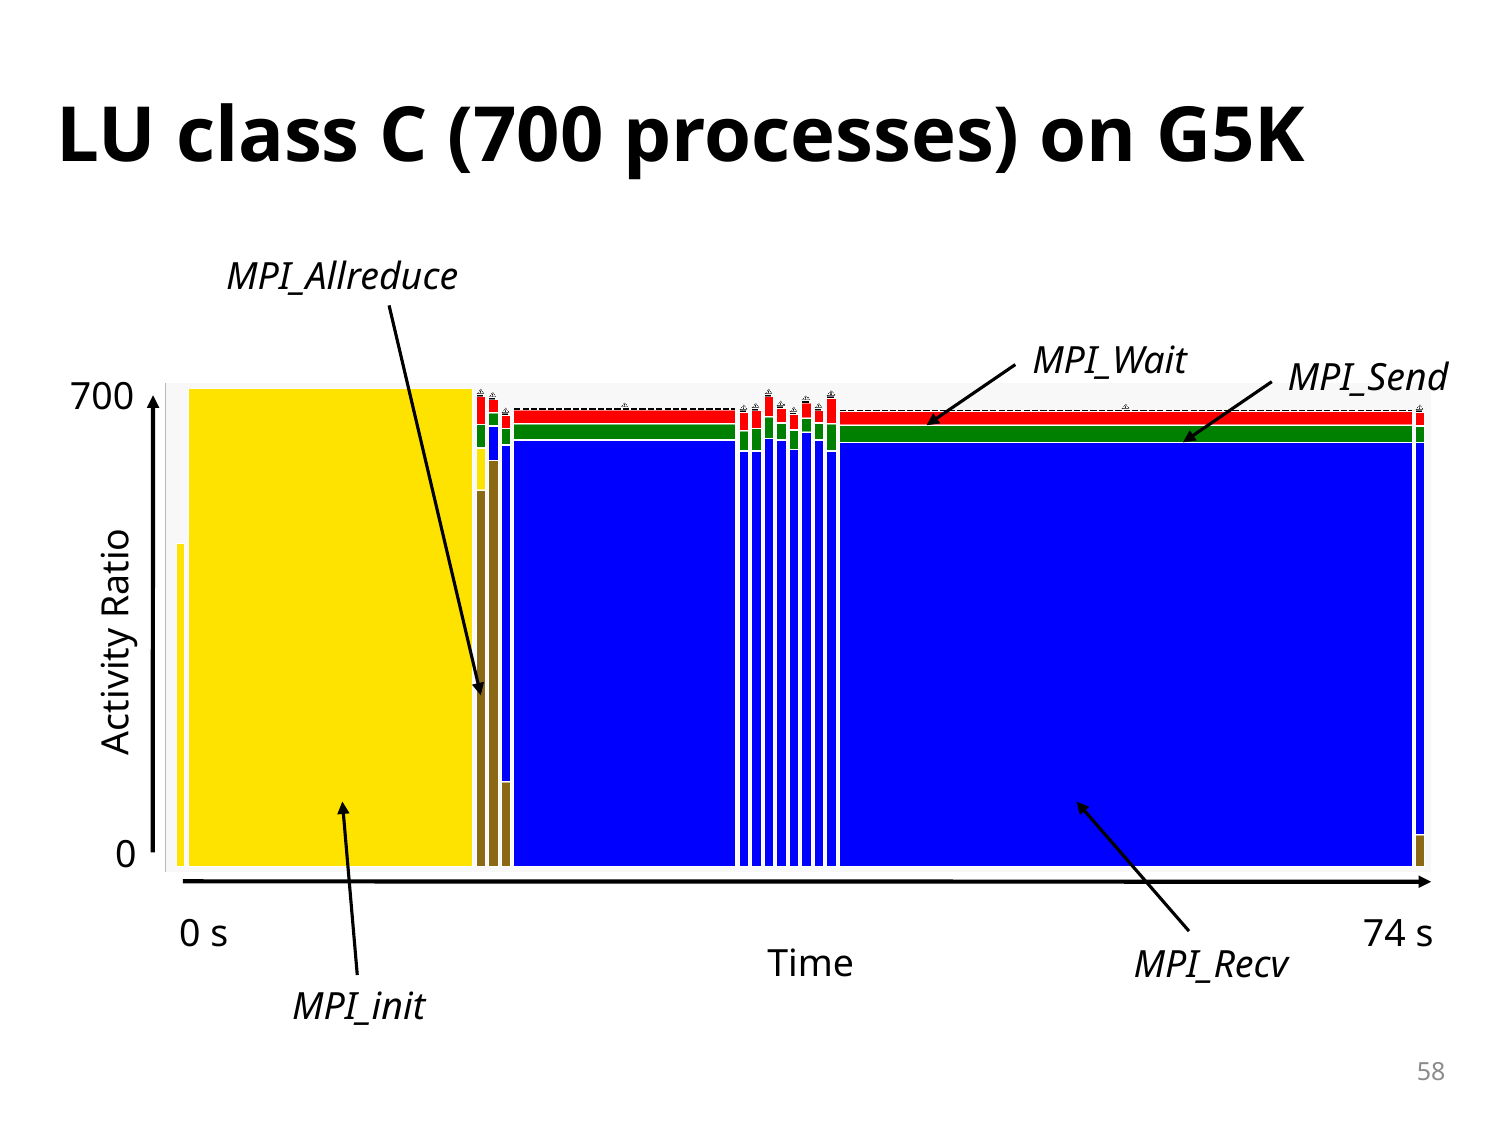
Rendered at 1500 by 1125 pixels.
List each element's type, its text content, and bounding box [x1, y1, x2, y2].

text_box MPI_Recv [1119, 932, 1304, 992]
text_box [1182, 381, 1272, 443]
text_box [389, 305, 481, 696]
title LU class C (700 processes) on G5K [41, 59, 1461, 215]
text_box MPI_init [277, 974, 441, 1035]
text_box Activity Ratio [83, 513, 144, 770]
slide_number 58 [1059, 1042, 1461, 1103]
picture [164, 383, 1432, 872]
text_box 0 [100, 822, 152, 882]
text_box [342, 801, 358, 975]
text_box MPI_Allreduce [211, 244, 474, 305]
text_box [926, 364, 1016, 426]
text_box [1076, 801, 1190, 932]
text_box MPI_Wait [1017, 328, 1202, 383]
text_box 0 s [164, 901, 244, 962]
text_box Time [752, 931, 870, 991]
text_box MPI_Send [1272, 345, 1464, 406]
text_box 700 [55, 364, 150, 425]
text_box 74 s [1348, 901, 1449, 962]
